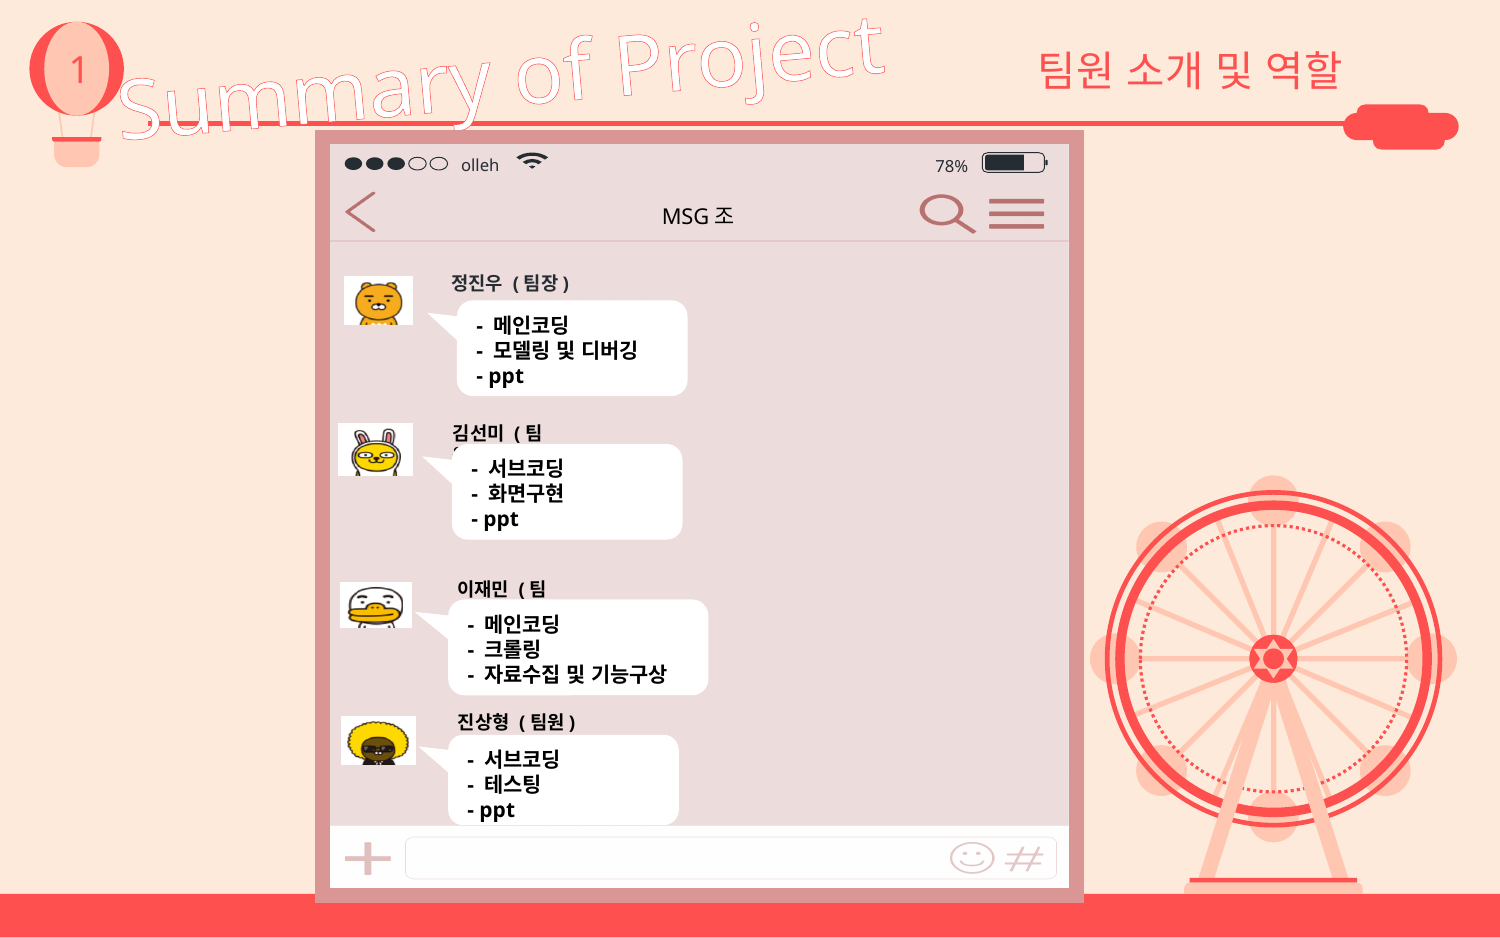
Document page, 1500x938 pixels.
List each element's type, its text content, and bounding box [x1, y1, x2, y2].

text_box Summary of Project [129, 0, 928, 164]
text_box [29, 21, 125, 168]
text_box 팀원 소개 및 역할 [1023, 37, 1466, 103]
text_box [1106, 492, 1441, 826]
picture [329, 144, 1070, 889]
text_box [1183, 636, 1363, 895]
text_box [1089, 475, 1458, 843]
text_box [0, 892, 1500, 938]
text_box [147, 104, 1459, 150]
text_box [1251, 636, 1296, 681]
